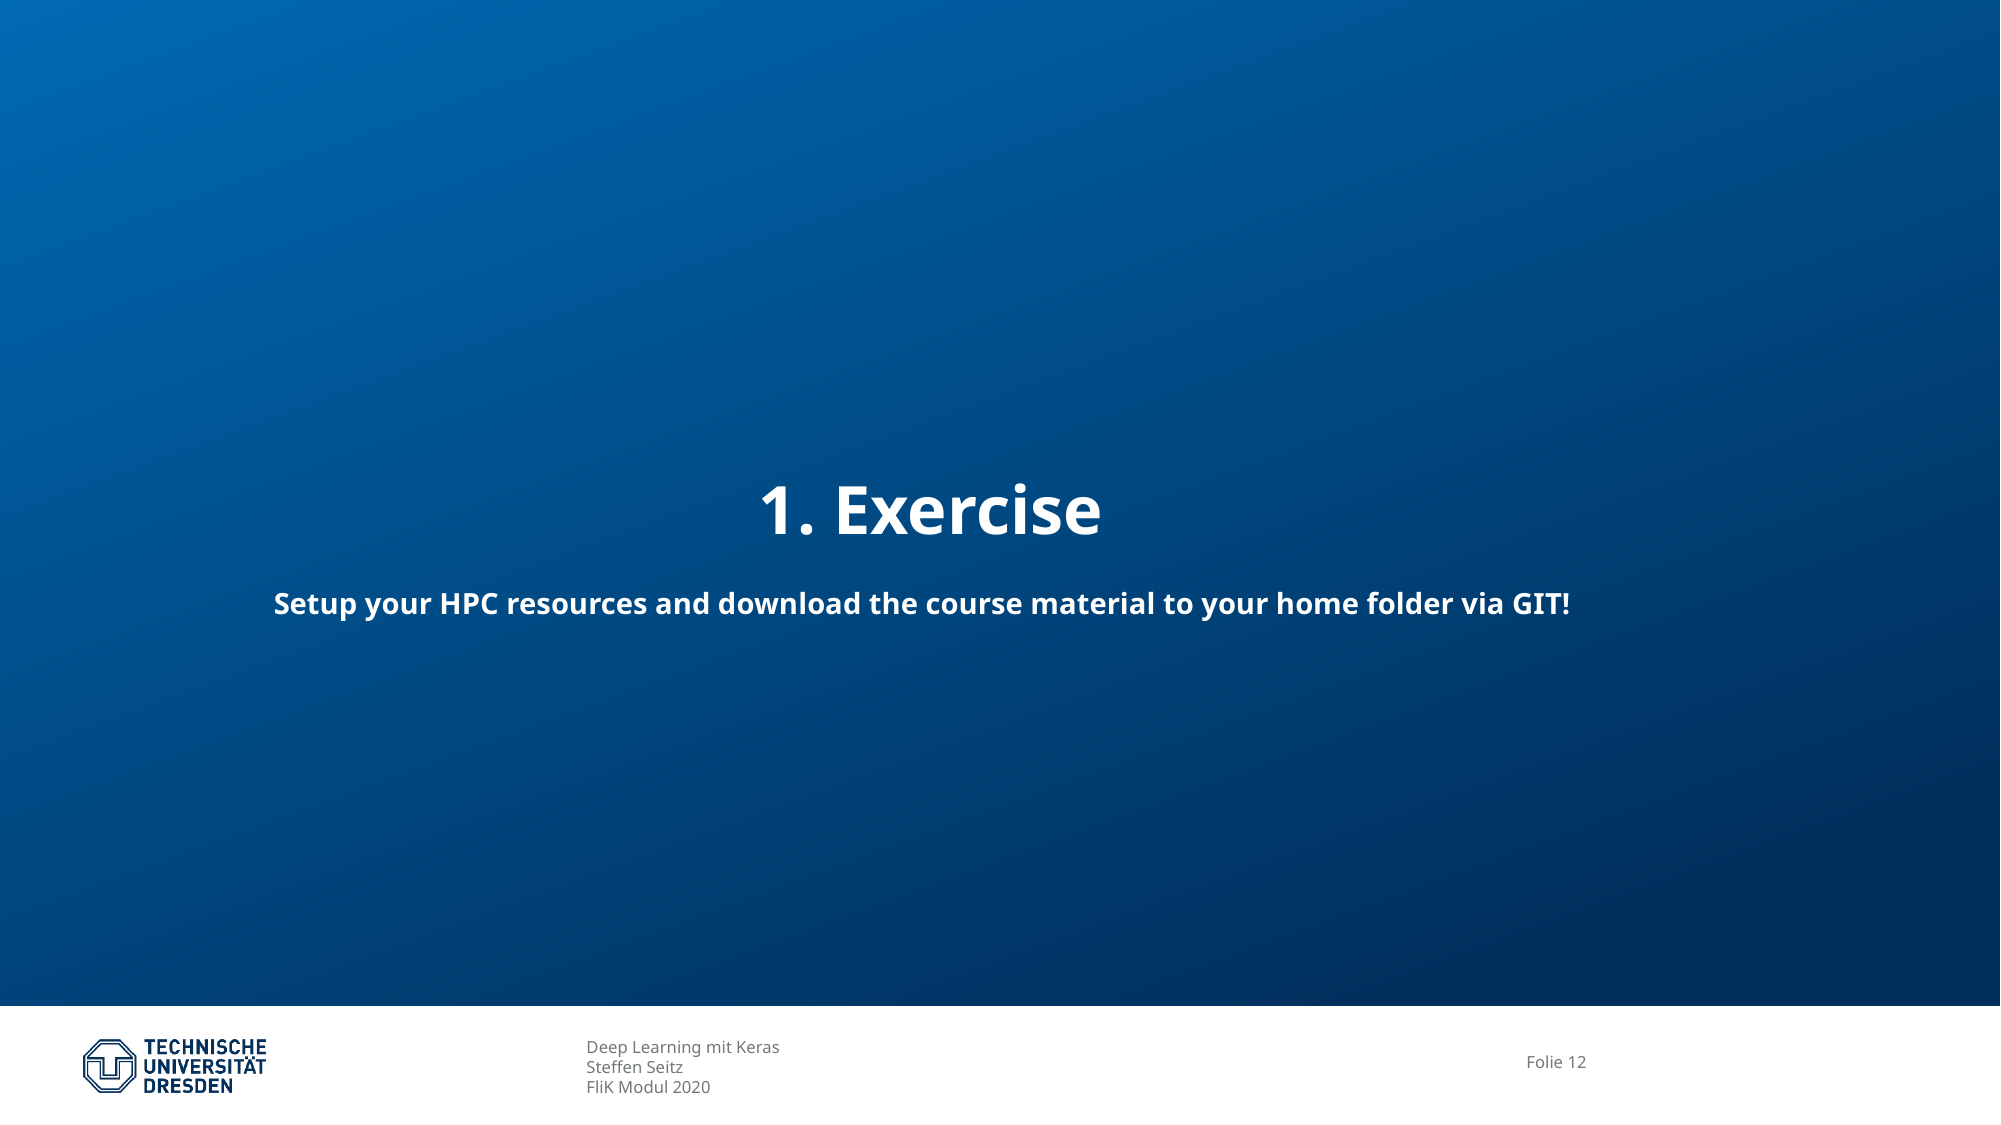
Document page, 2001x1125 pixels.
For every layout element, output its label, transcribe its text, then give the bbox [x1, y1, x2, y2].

picture [83, 1039, 266, 1093]
title 1. Exercise Setup your HPC resources and download the course material to your home folder via GIT! [63, 468, 1800, 665]
